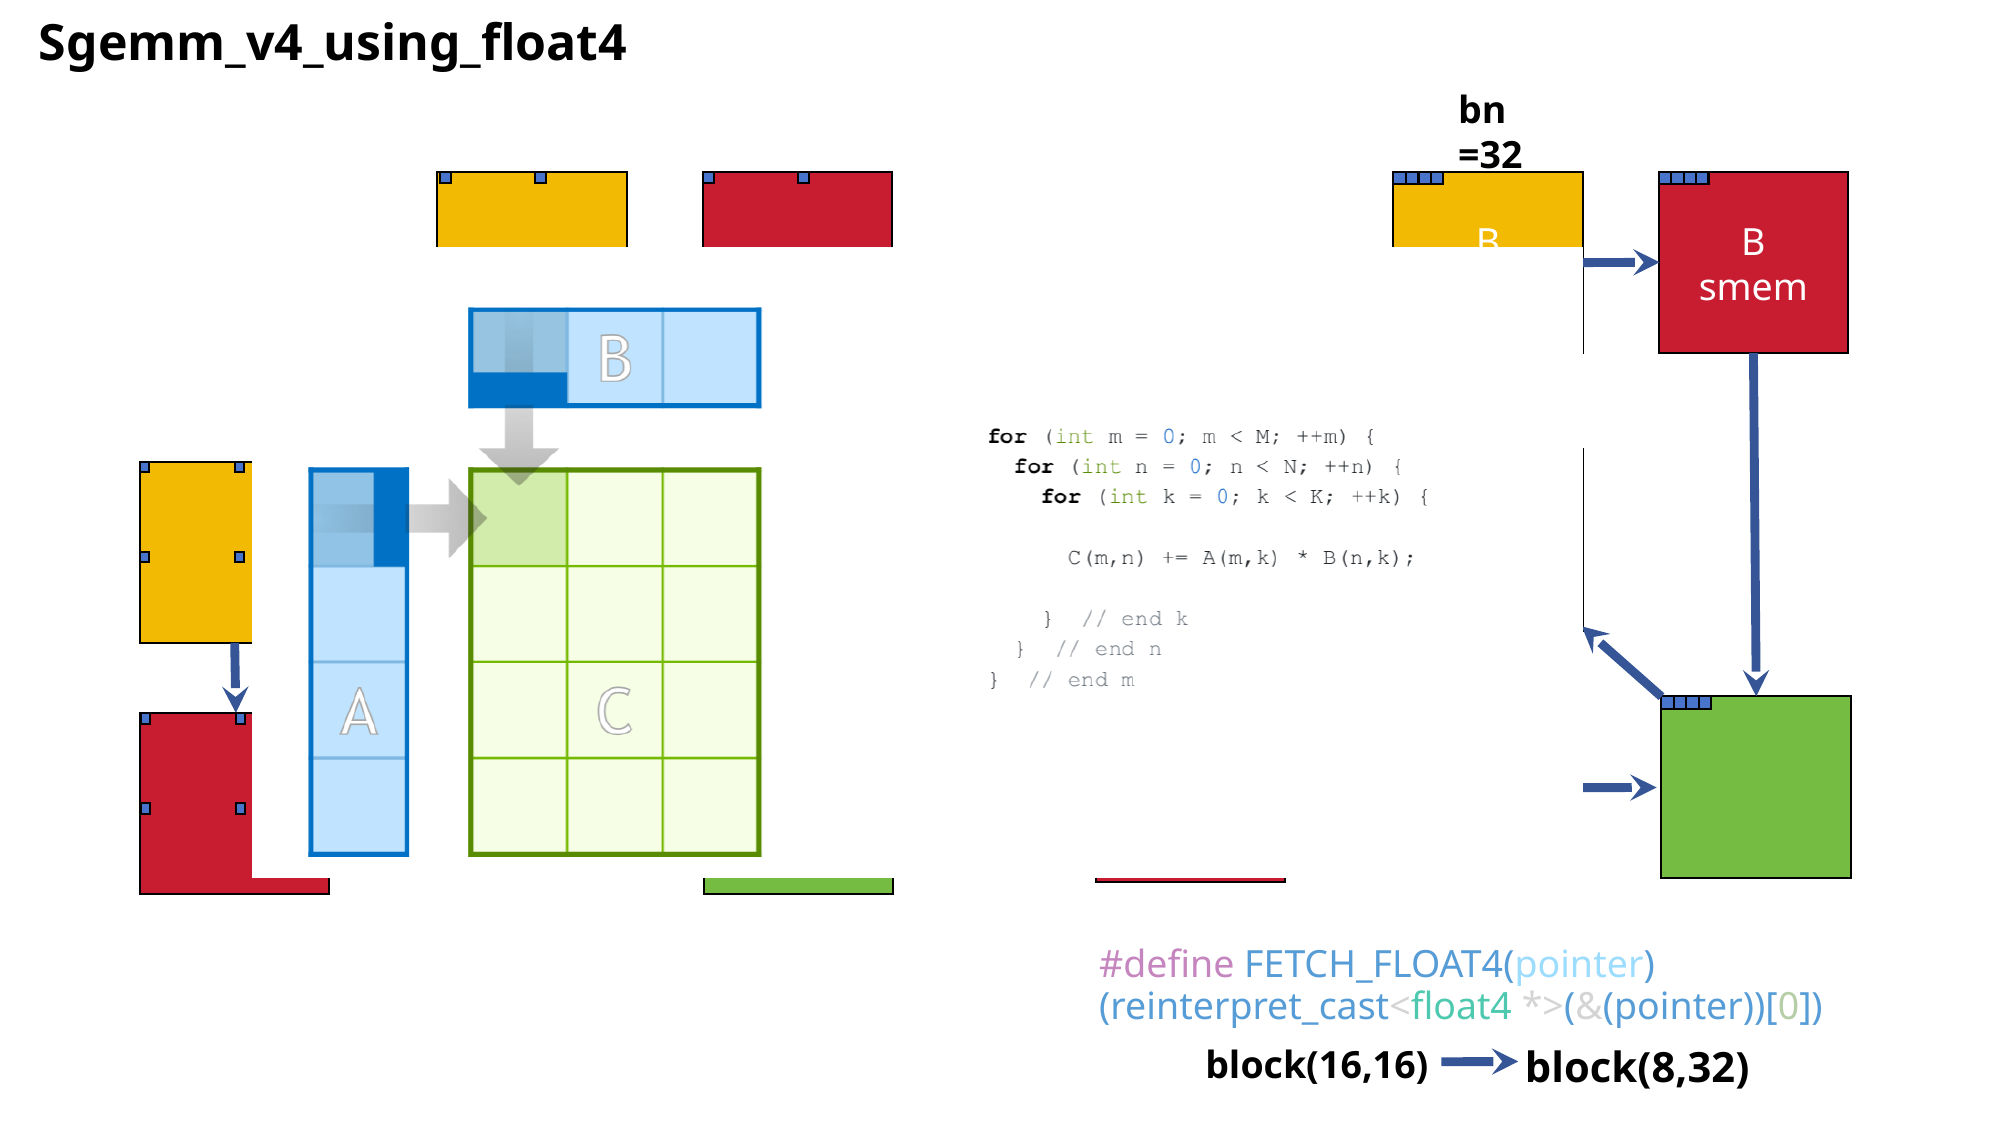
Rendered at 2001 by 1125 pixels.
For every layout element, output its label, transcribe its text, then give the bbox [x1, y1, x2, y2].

text_box [235, 802, 246, 815]
text_box [436, 171, 628, 247]
text_box [1685, 695, 1698, 710]
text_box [1753, 353, 1757, 697]
text_box [1683, 171, 1695, 185]
text_box [1698, 695, 1712, 710]
text_box [139, 551, 150, 563]
text_box [1660, 695, 1673, 710]
text_box B gmem [1392, 171, 1584, 258]
text_box [1417, 171, 1430, 185]
text_box [1658, 171, 1670, 185]
text_box bn =32 [1443, 78, 1552, 184]
text_box Sgemm_v4_using_float4 [24, 2, 1162, 78]
text_box [797, 171, 810, 184]
picture [252, 247, 1583, 878]
text_box [235, 712, 246, 725]
text_box [1673, 695, 1685, 710]
text_box B smem [1658, 171, 1849, 354]
text_box A smem [1095, 878, 1286, 883]
text_box [139, 712, 330, 895]
text_box [234, 551, 245, 563]
text_box block(16,16) [1190, 1034, 1450, 1094]
text_box [702, 171, 893, 247]
text_box [1405, 171, 1417, 185]
text_box [139, 461, 150, 473]
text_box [1583, 626, 1662, 697]
text_box [1695, 171, 1710, 185]
text_box [139, 461, 252, 644]
text_box [534, 171, 547, 184]
text_box block(8,32) [1510, 1035, 1770, 1098]
text_box [1660, 695, 1852, 879]
text_box [140, 802, 151, 815]
text_box [1670, 171, 1683, 185]
text_box [702, 171, 715, 184]
text_box [703, 878, 894, 895]
text_box [1430, 171, 1444, 185]
text_box [1392, 171, 1405, 185]
text_box [234, 461, 245, 473]
text_box [140, 712, 151, 725]
text_box #define FETCH_FLOAT4(pointer) (reinterpret_cast<float4 *>(&(pointer))[0]) [1084, 935, 1977, 1035]
text_box [439, 171, 452, 184]
